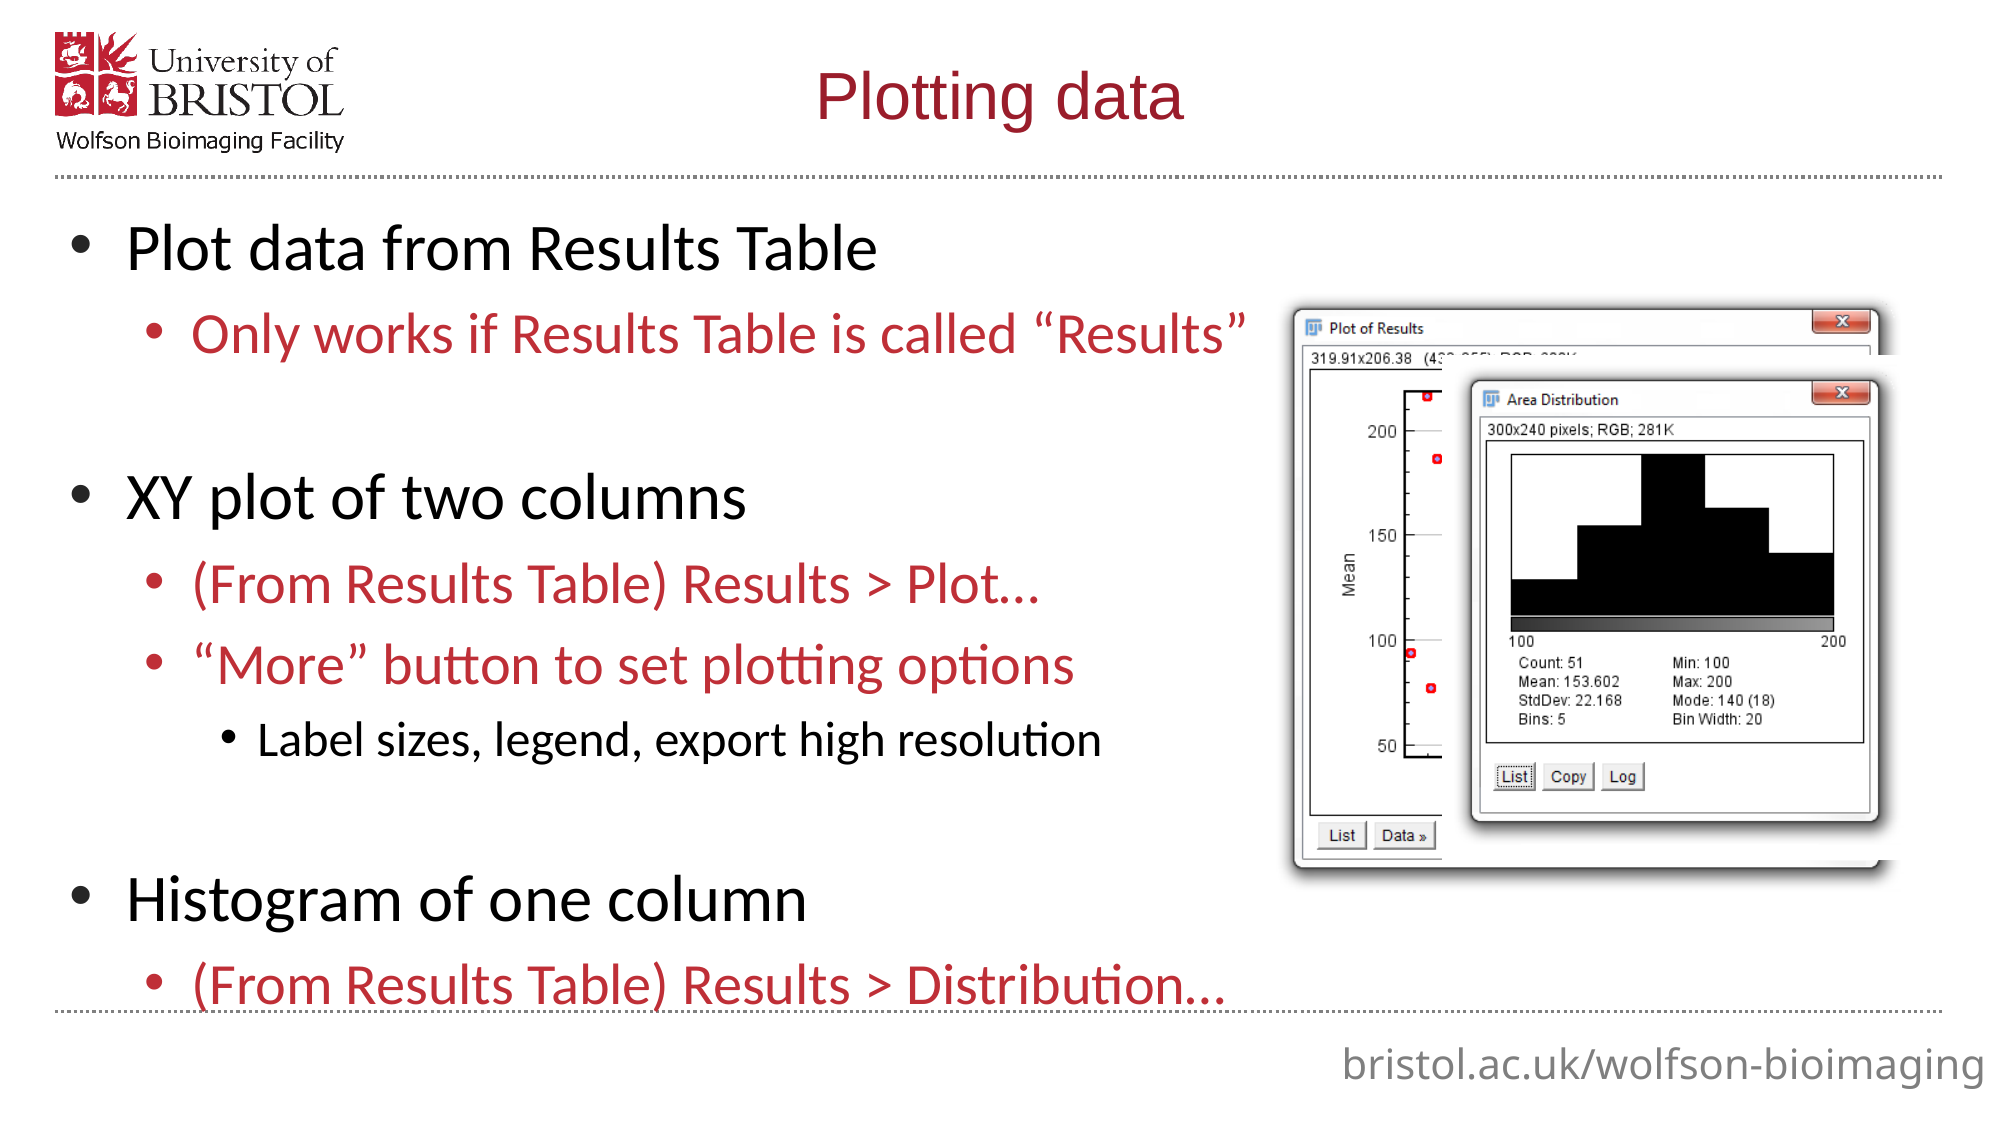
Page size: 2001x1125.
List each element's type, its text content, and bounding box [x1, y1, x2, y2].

picture [55, 32, 344, 153]
title Plotting data [396, 41, 1604, 140]
picture [1262, 290, 1941, 900]
list Plot data from Results Table Only works if Results Table is called “Results” XY plot of two columns (From Results Table) Results > Plot… “More” button to set plotting options Label sizes, legend, export high resolution Histogram of one column (From Results Table) Results > Distribution… [55, 196, 1945, 1005]
